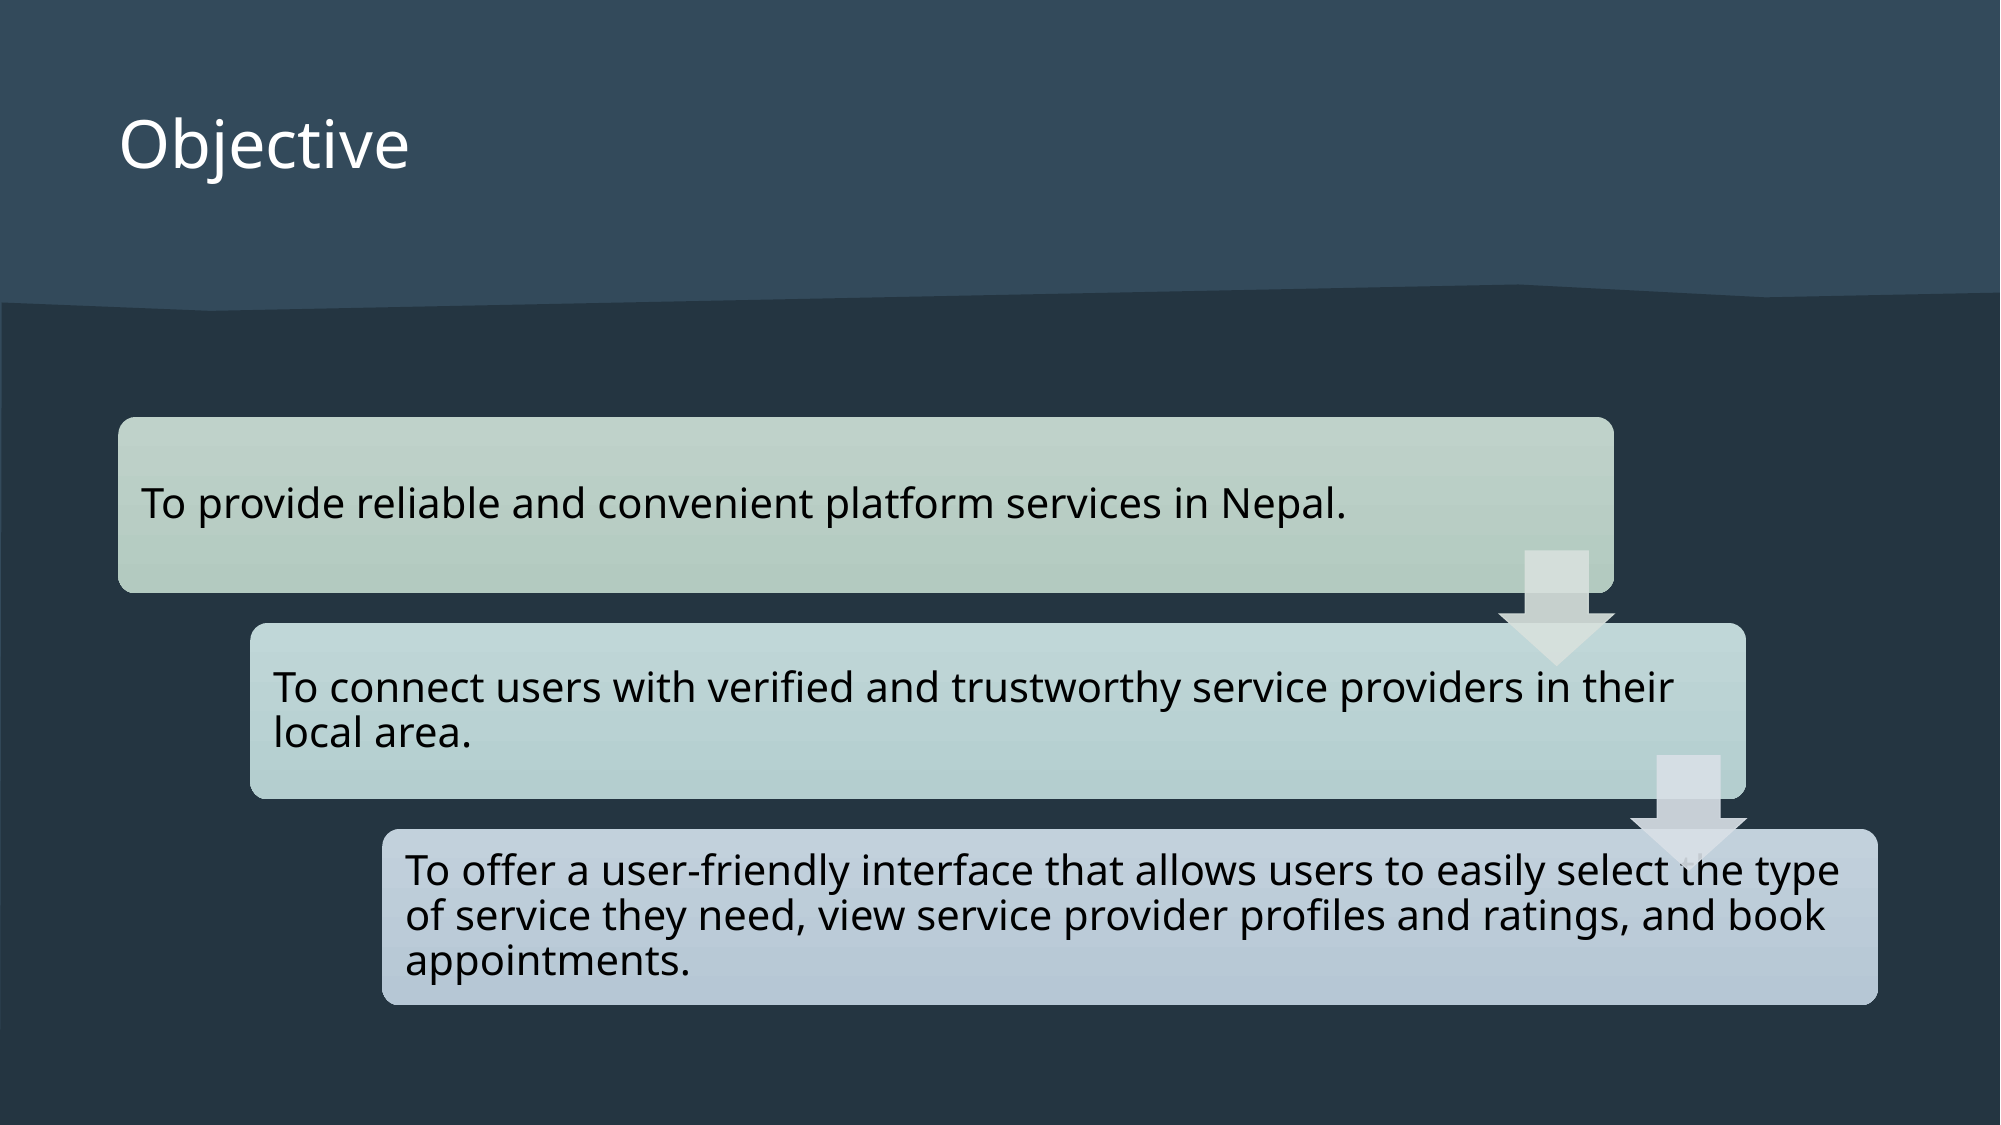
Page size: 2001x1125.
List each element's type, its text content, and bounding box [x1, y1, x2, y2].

text_box [0, 283, 2000, 1125]
title Objective [118, 101, 1878, 214]
text_box [0, 0, 2000, 309]
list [118, 416, 1879, 1006]
